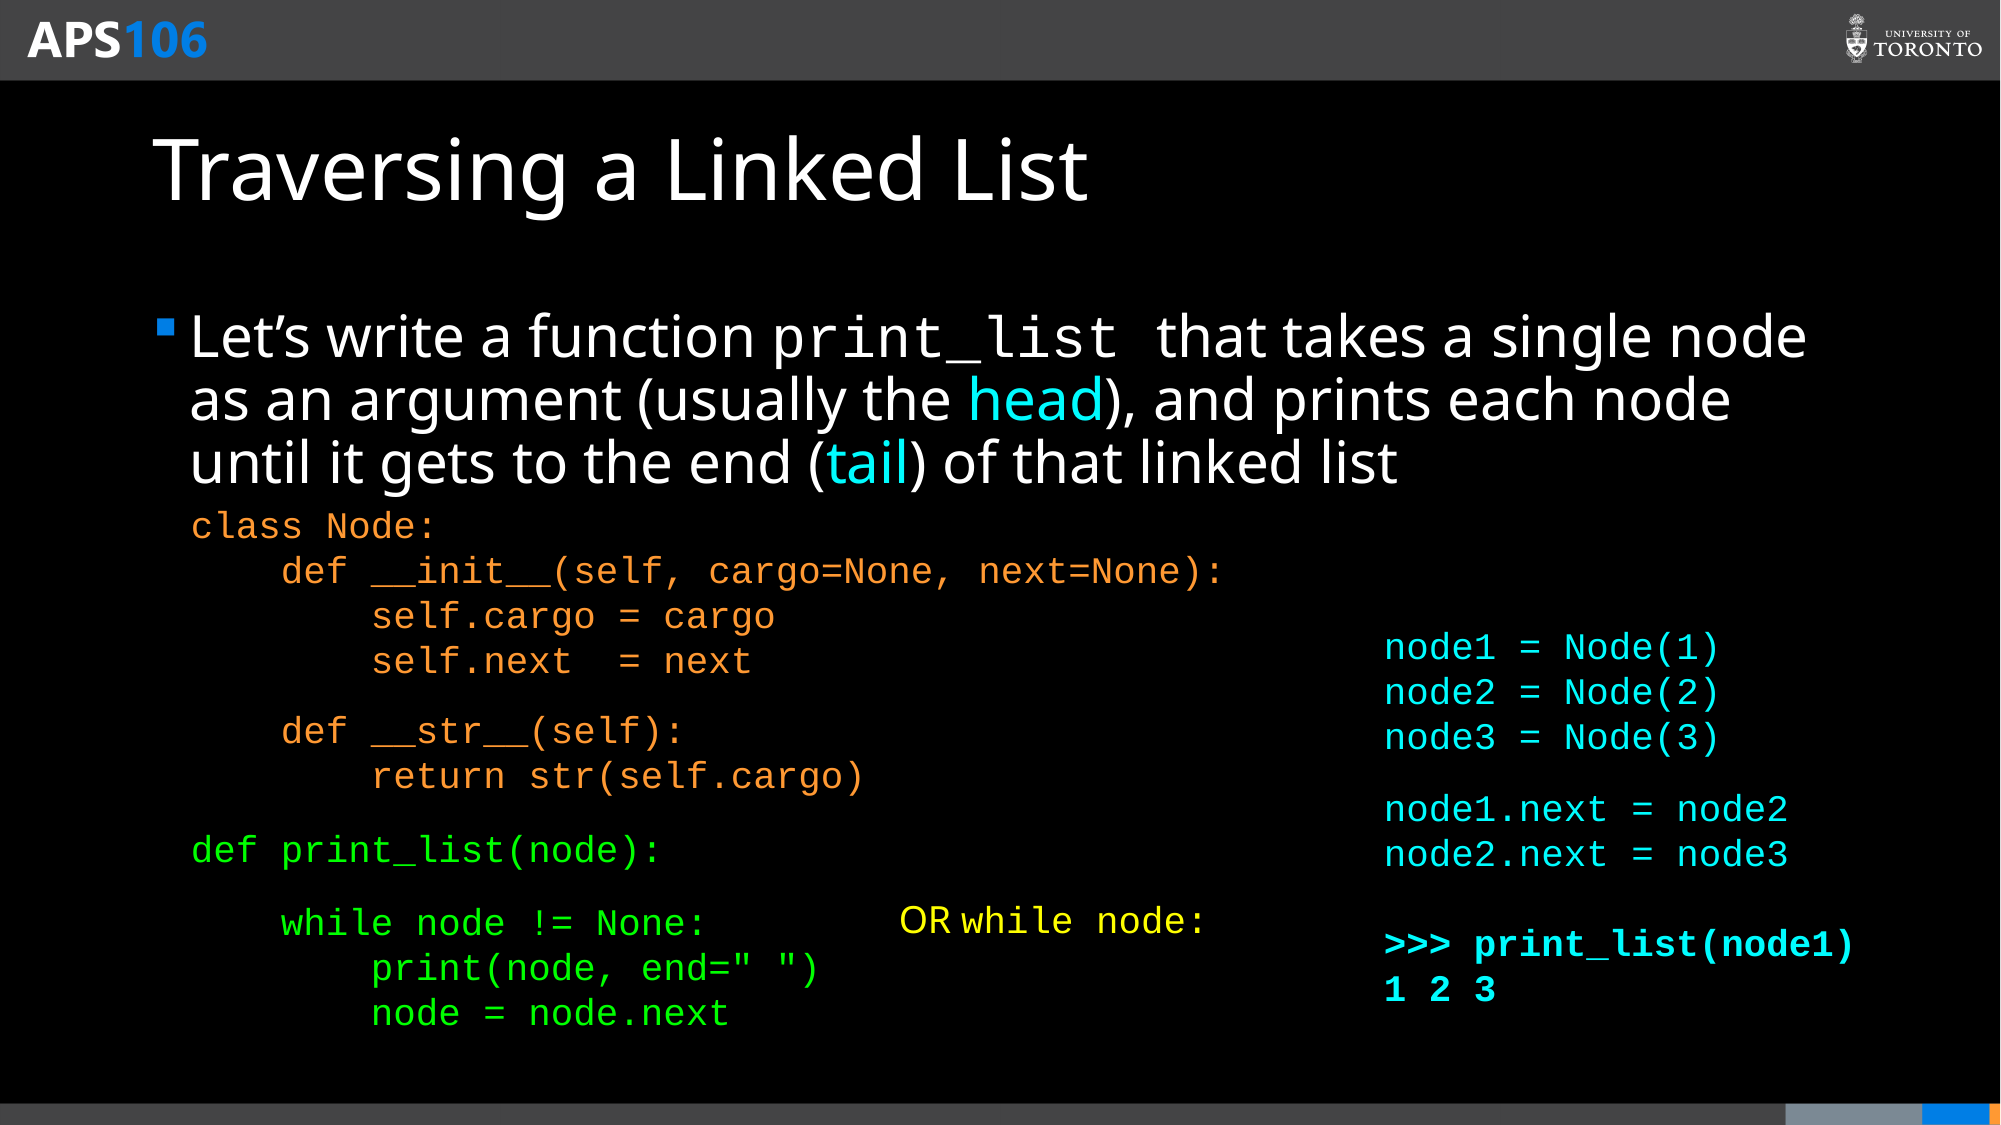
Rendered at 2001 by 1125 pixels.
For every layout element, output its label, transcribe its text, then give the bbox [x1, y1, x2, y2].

text_box OR while node: [883, 889, 1224, 949]
title Traversing a Linked List [137, 119, 1863, 227]
picture [0, 0, 2001, 1125]
text_box node1 = Node(1) node2 = Node(2) node3 = Node(3) node1.next = node2 node2.next = node3 >>> print_list(node1) 1 2 3 [1369, 614, 1901, 1017]
list Let’s write a function print_list that takes a single node as an argument (usually the head), and prints each node until it gets to the end (tail) of that linked list [137, 299, 1863, 1093]
text_box class Node: def __init__(self, cargo=None, next=None): self.cargo = cargo self.next = next def __str__(self): return str(self.cargo) [176, 493, 1301, 804]
text_box def print_list(node): while node != None: print(node, end=" ") node = node.next [176, 817, 926, 1040]
